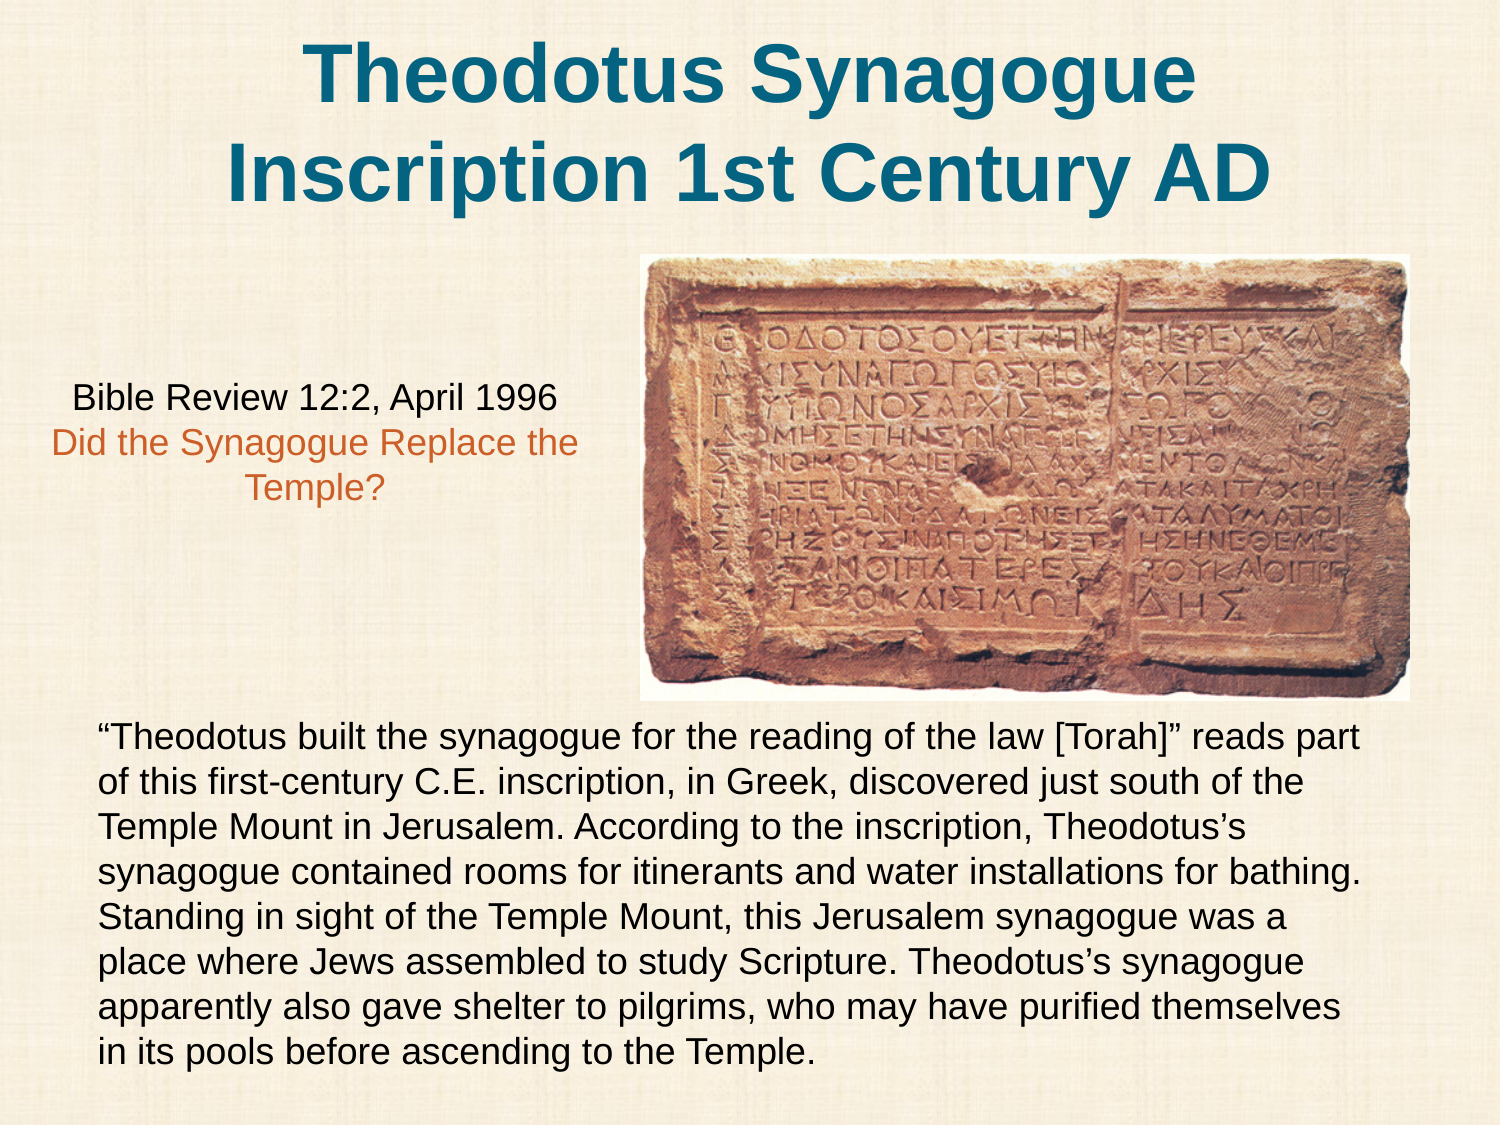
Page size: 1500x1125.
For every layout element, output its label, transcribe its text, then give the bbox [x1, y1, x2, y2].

text_box “Theodotus built the synagogue for the reading of the law [Torah]” reads part of this first-century C.E. inscription, in Greek, discovered just south of the Temple Mount in Jerusalem. According to the inscription, Theodotus’s synagogue contained rooms for itinerants and water installations for bathing. Standing in sight of the Temple Mount, this Jerusalem synagogue was a place where Jews assembled to study Scripture. Theodotus’s synagogue apparently also gave shelter to pilgrims, who may have purified themselves in its pools before ascending to the Temple. [82, 705, 1395, 1125]
picture [0, 0, 1500, 1125]
text_box Theodotus Synagogue Inscription 1st Century AD [75, 24, 1425, 213]
text_box Bible Review 12:2, April 1996 Did the Synagogue Replace the Temple? [14, 365, 615, 516]
